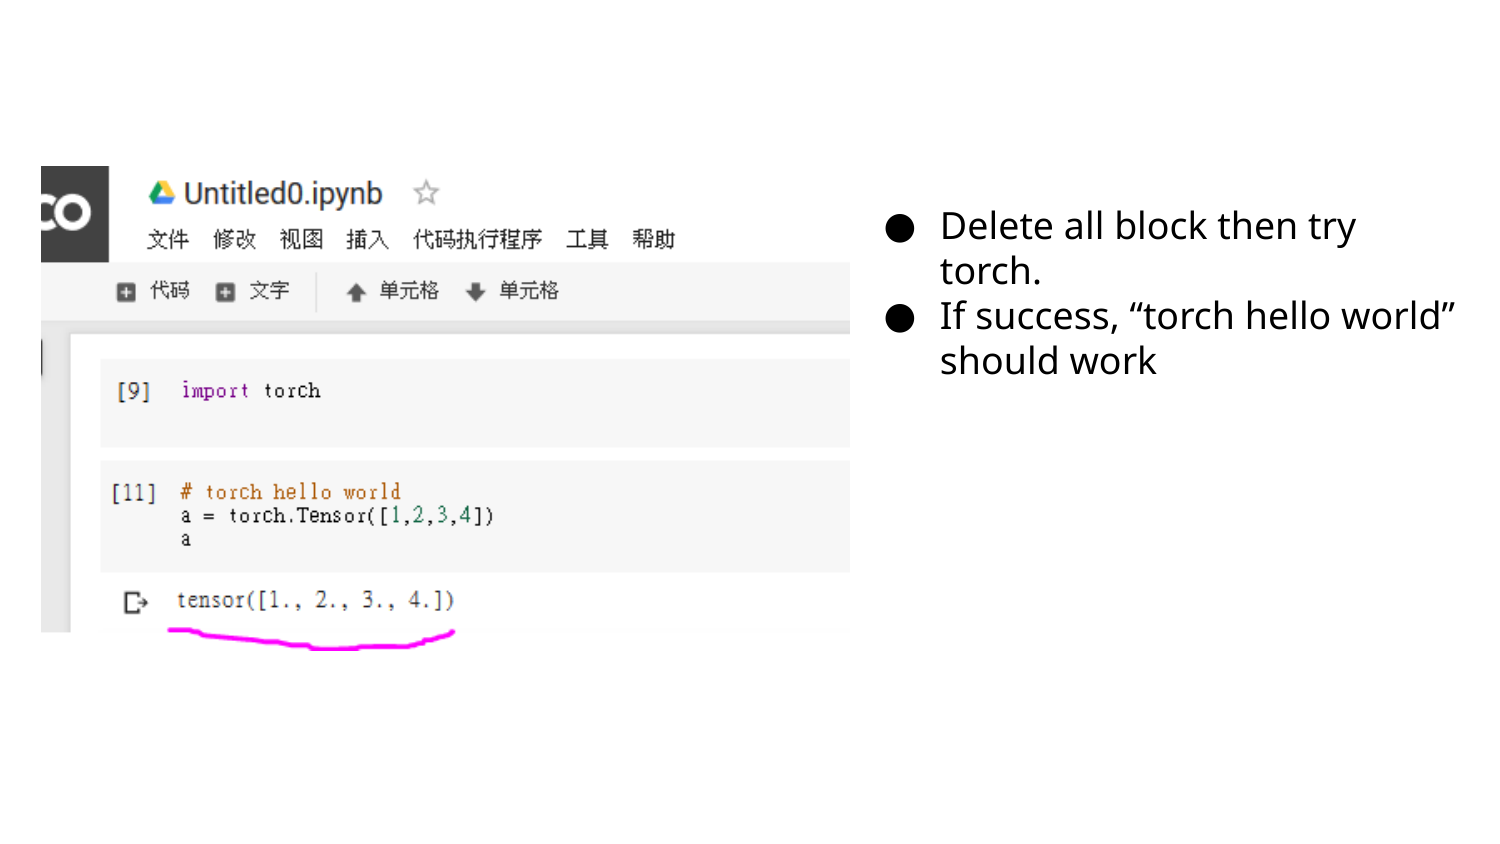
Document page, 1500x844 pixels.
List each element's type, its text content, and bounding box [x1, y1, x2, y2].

text_box Delete all block then try torch. If success, “torch hello world” should work [855, 186, 1483, 630]
picture [40, 165, 851, 651]
